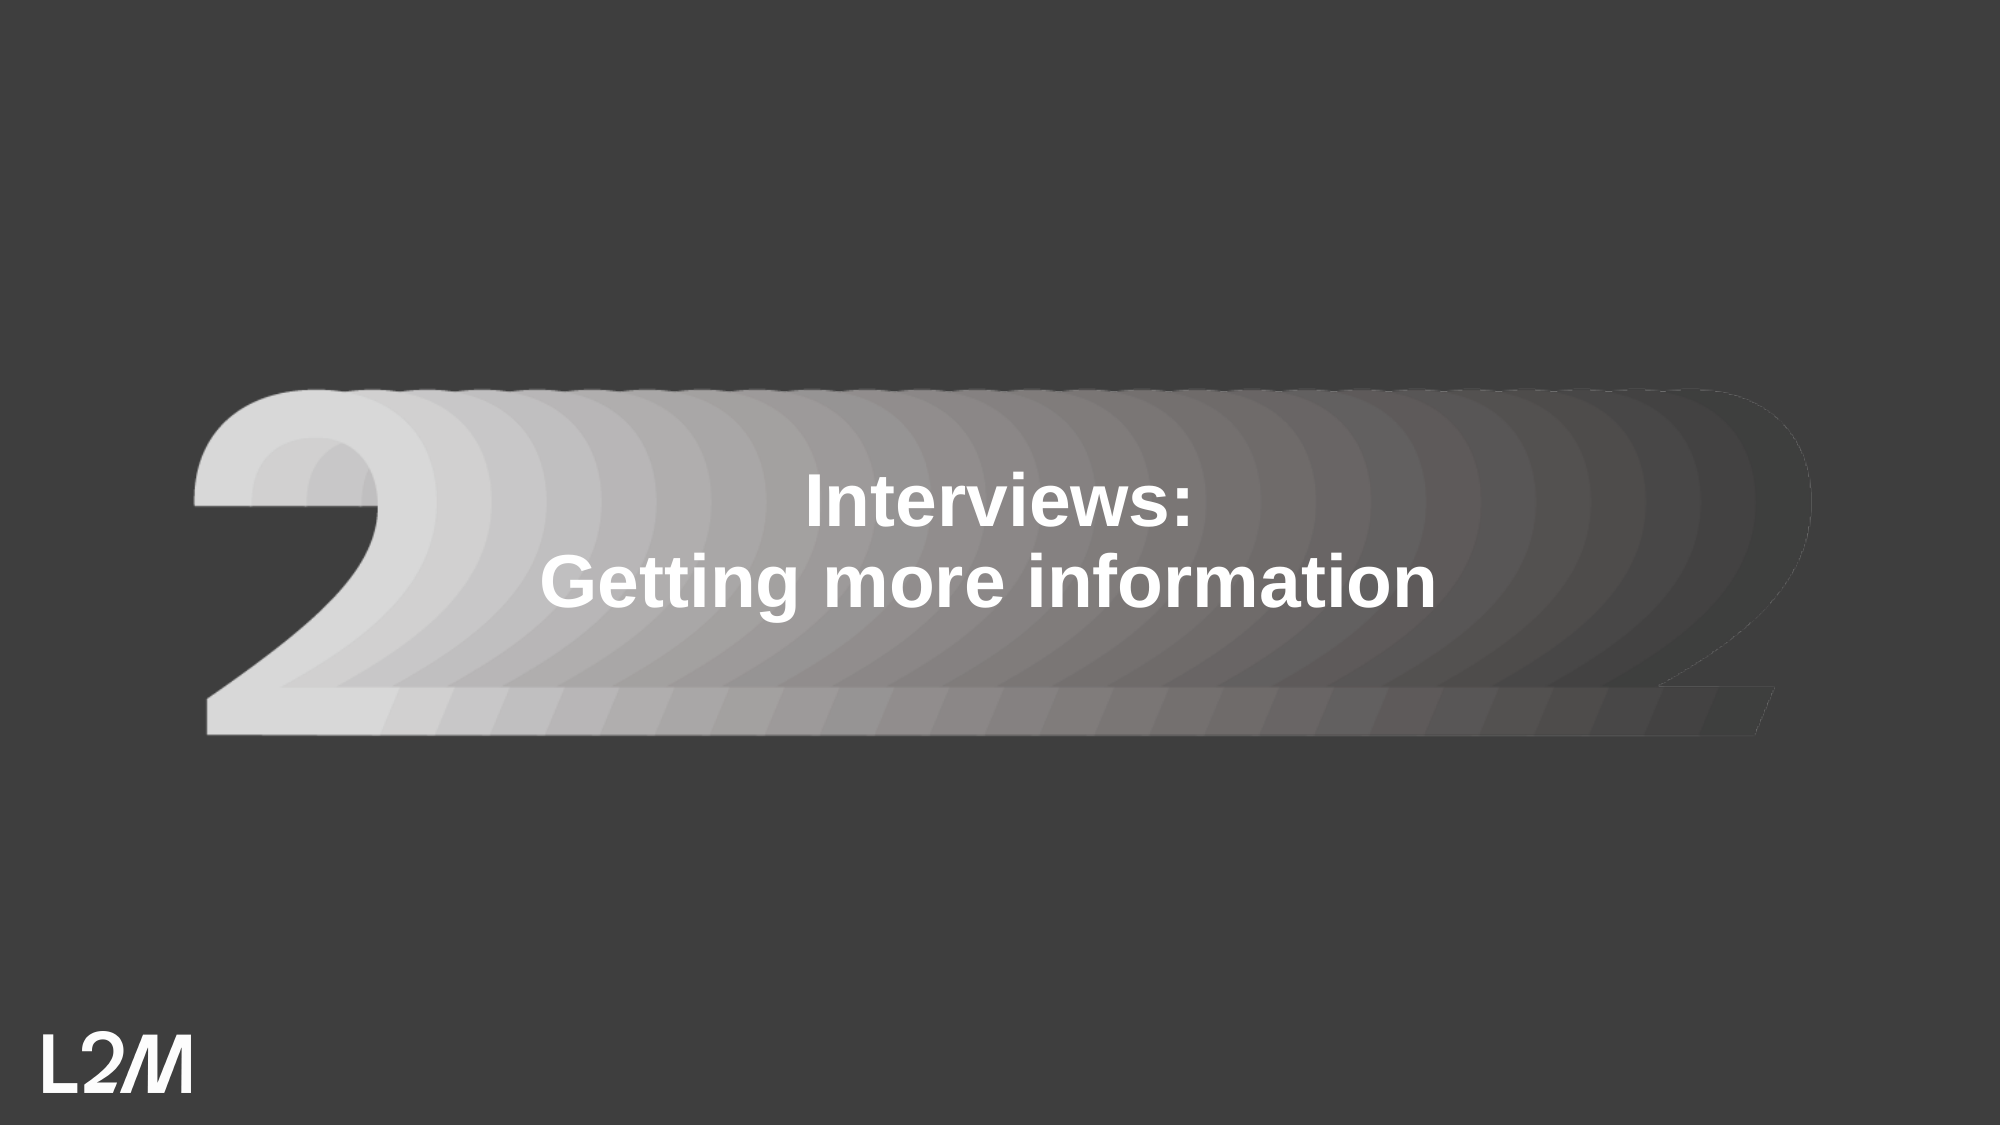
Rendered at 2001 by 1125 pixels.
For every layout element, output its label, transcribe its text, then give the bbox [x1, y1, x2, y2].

picture [43, 1031, 191, 1093]
picture [0, 218, 2000, 907]
subtitle Interviews: Getting more information [457, 454, 1543, 543]
